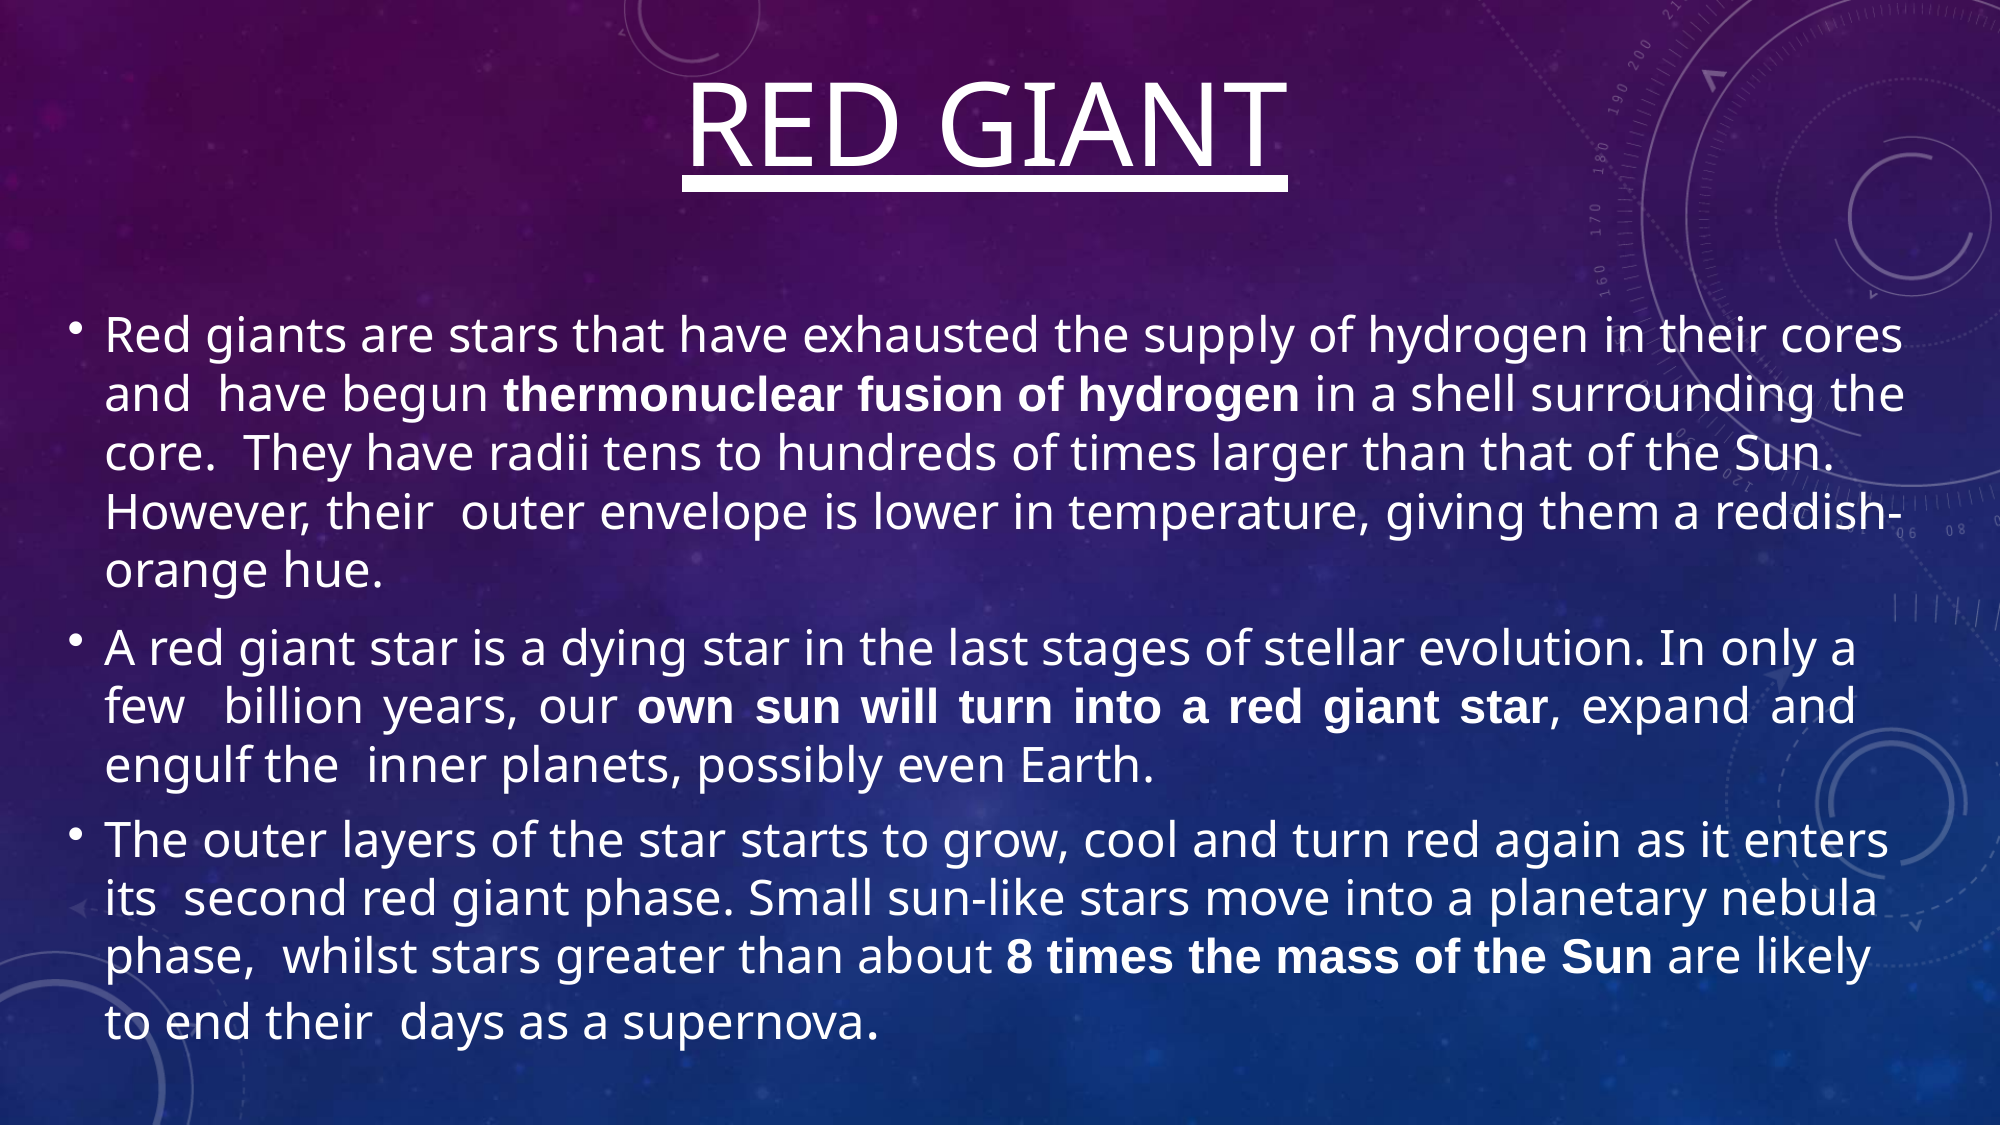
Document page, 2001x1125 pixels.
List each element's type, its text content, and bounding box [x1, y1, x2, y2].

title RED GIANT [680, 47, 1321, 238]
picture [0, 0, 2000, 1125]
text_box Red giants are stars that have exhausted the supply of hydrogen in their cores and have begun thermonuclear fusion of hydrogen in a shell surrounding the core. They have radii tens to hundreds of times larger than that of the Sun. However, their outer envelope is lower in temperature, giving them a reddish-orange hue. A red giant star is a dying star in the last stages of stellar evolution. In only a few billion years, our own sun will turn into a red giant star, expand and engulf the inner planets, possibly even Earth. The outer layers of the star starts to grow, cool and turn red again as it enters its second red giant phase. Small sun-like stars move into a planetary nebula phase, whilst stars greater than about 8 times the mass of the Sun are likely to end their days as a supernova. [65, 301, 1931, 1054]
